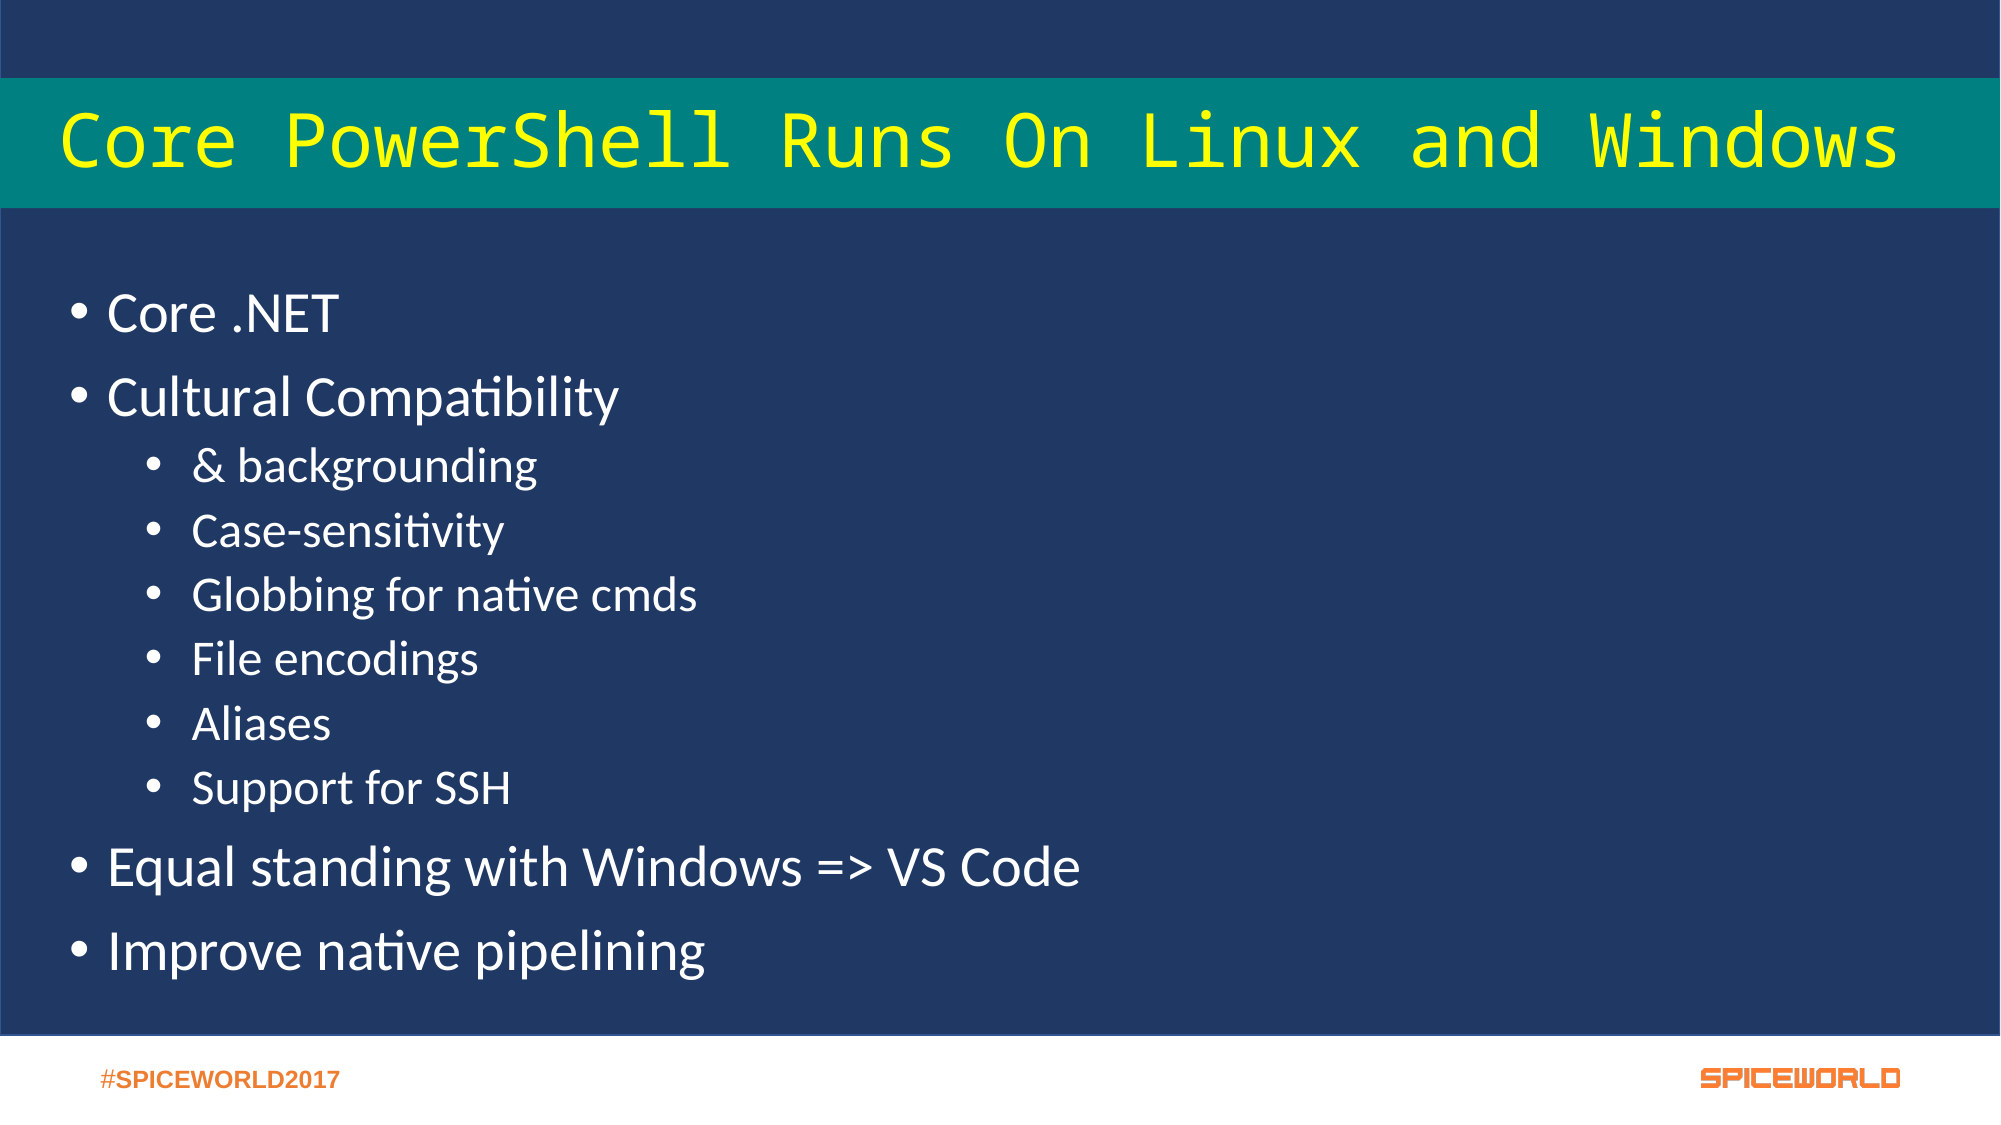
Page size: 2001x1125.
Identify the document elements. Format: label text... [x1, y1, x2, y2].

list Core .NET Cultural Compatibility & backgrounding Case-sensitivity Globbing for native cmds File encodings Aliases Support for SSH Equal standing with Windows => VS Code Improve native pipelining [55, 275, 1945, 1035]
title Core PowerShell Runs On Linux and Windows [0, 78, 2000, 209]
